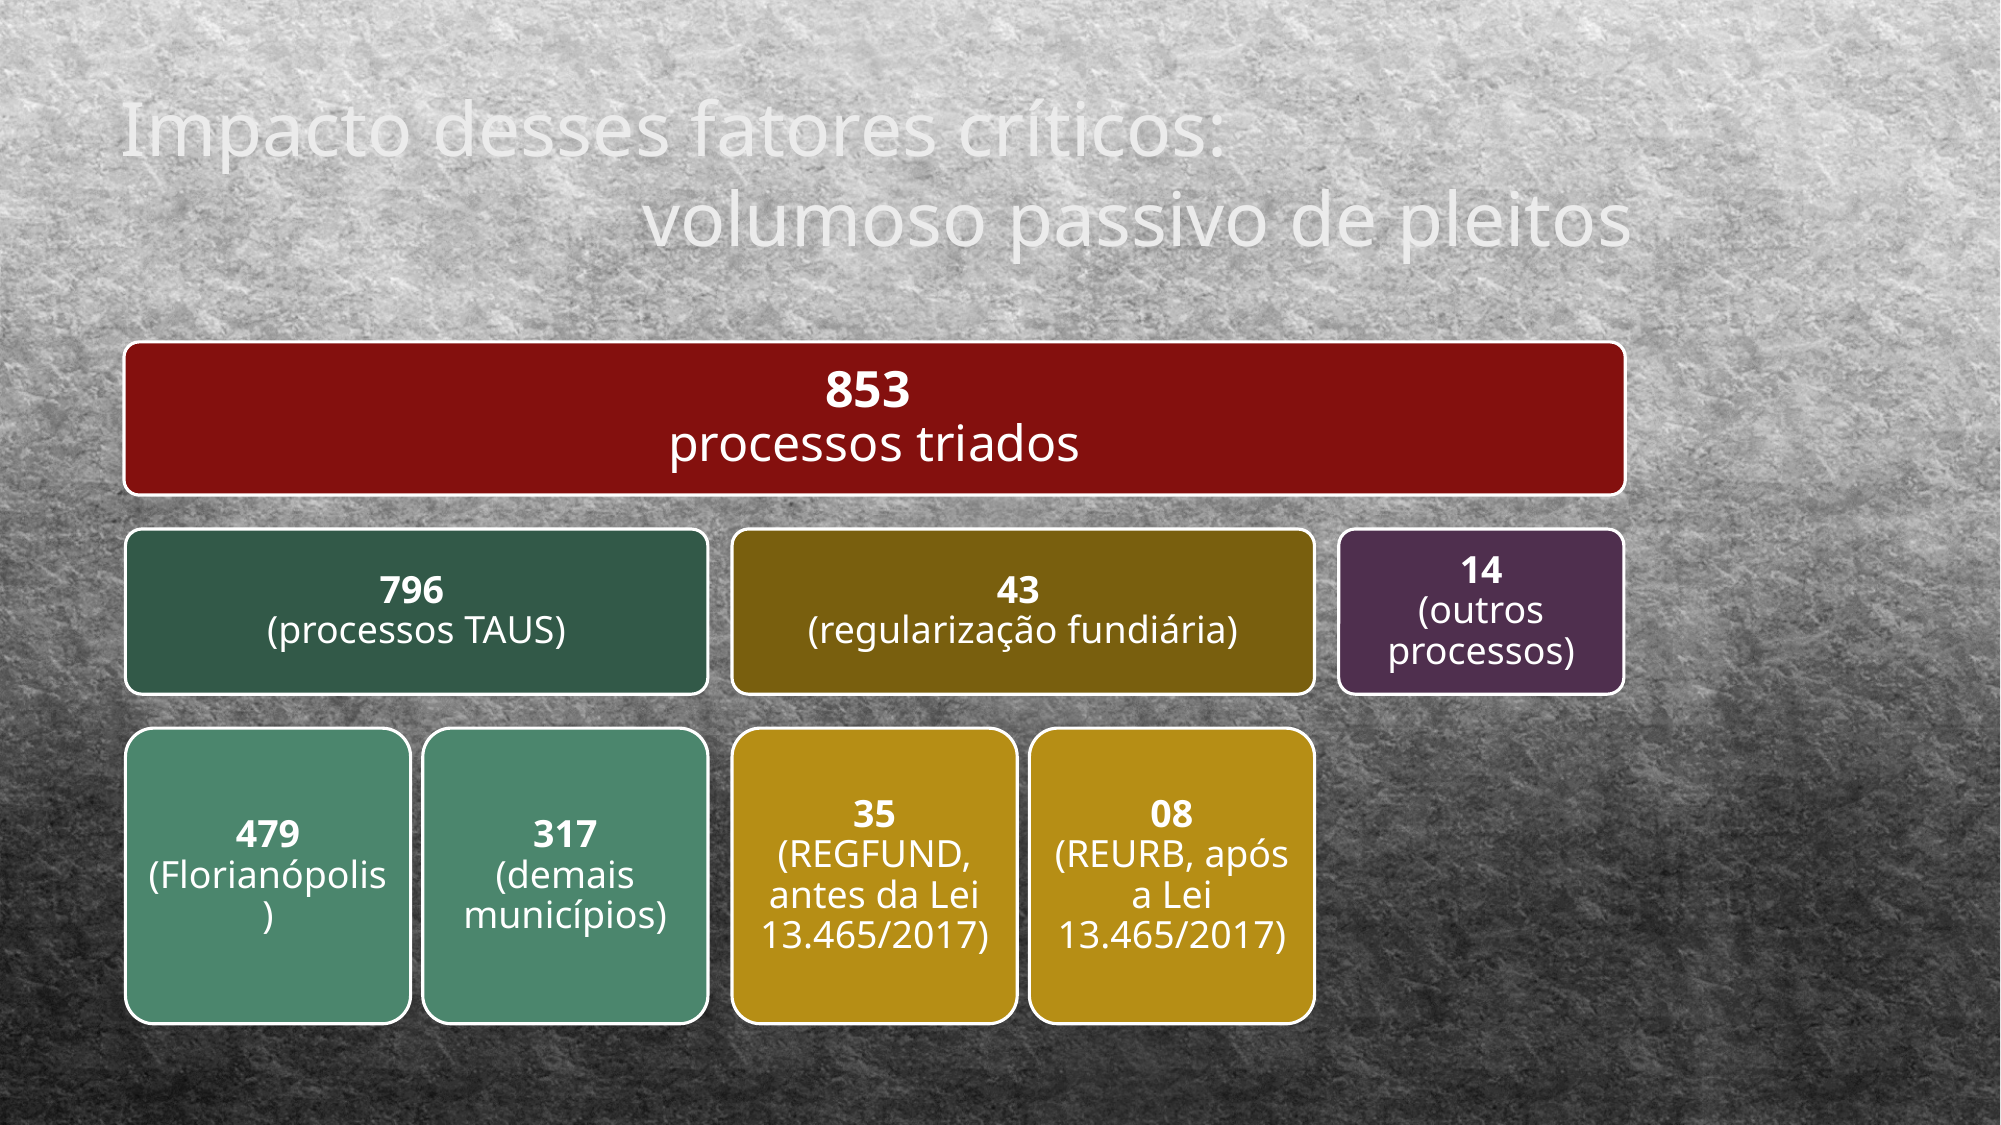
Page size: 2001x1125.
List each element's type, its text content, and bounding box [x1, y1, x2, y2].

text_box Impacto desses fatores críticos: volumoso passivo de pleitos [106, 74, 1649, 304]
text_box [125, 534, 130, 690]
text_box [1038, 1016, 1306, 1024]
text_box [1338, 534, 1343, 689]
text_box 479 (Florianópolis) [133, 735, 403, 1016]
text_box [125, 737, 133, 1015]
text_box 14 (outros processos) [1343, 533, 1619, 690]
text_box [131, 533, 708, 695]
text_box [700, 736, 708, 1015]
text_box [1310, 534, 1315, 689]
text_box 796 (processos TAUS) [130, 533, 703, 690]
text_box [131, 528, 702, 533]
text_box [1307, 737, 1315, 1015]
text_box [1039, 728, 1305, 735]
text_box [134, 1016, 402, 1024]
text_box [731, 528, 1309, 695]
text_box [422, 736, 699, 1024]
text_box [1029, 737, 1037, 1015]
text_box 43 (regularização fundiária) [737, 533, 1310, 690]
text_box [135, 728, 401, 735]
picture [0, 0, 2001, 1125]
text_box [731, 736, 1018, 1024]
text_box 35 (REGFUND, antes da Lei 13.465/2017) [740, 735, 1009, 1016]
text_box 853 processos triados [128, 346, 1621, 491]
text_box 317 (demais municípios) [431, 735, 700, 1016]
text_box 08 (REURB, após a Lei 13.465/2017) [1037, 735, 1307, 1016]
text_box [1344, 528, 1618, 533]
text_box [403, 737, 411, 1015]
text_box [432, 728, 698, 735]
text_box [1344, 533, 1624, 695]
text_box [742, 728, 1008, 735]
text_box [123, 341, 1626, 496]
